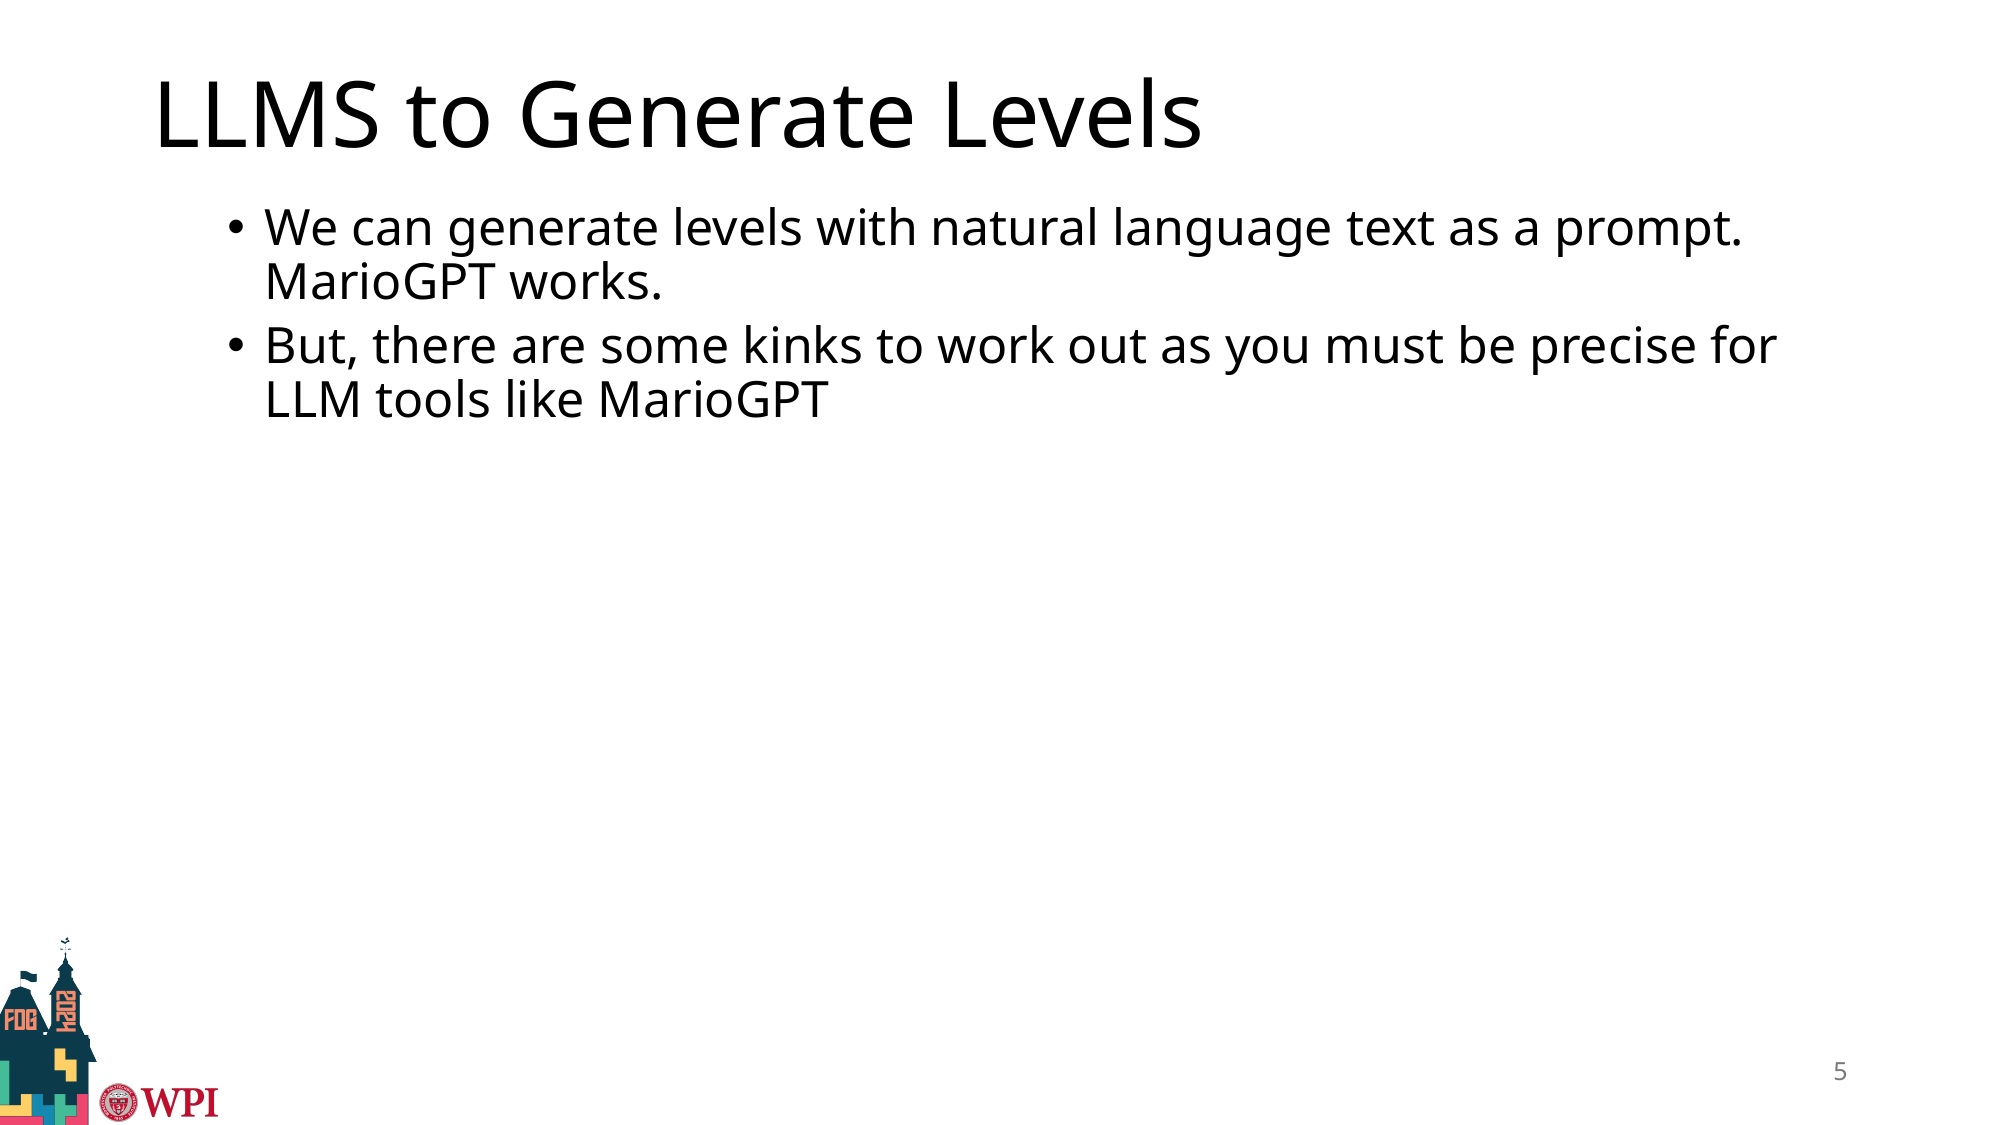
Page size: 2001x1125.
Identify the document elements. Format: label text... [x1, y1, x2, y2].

list We can generate levels with natural language text as a prompt. MarioGPT works. But, there are some kinks to work out as you must be precise for LLM tools like MarioGPT [137, 194, 1863, 1014]
picture [0, 936, 221, 1125]
slide_number 5 [1412, 1042, 1863, 1103]
title LLMS to Generate Levels [137, 59, 1863, 176]
